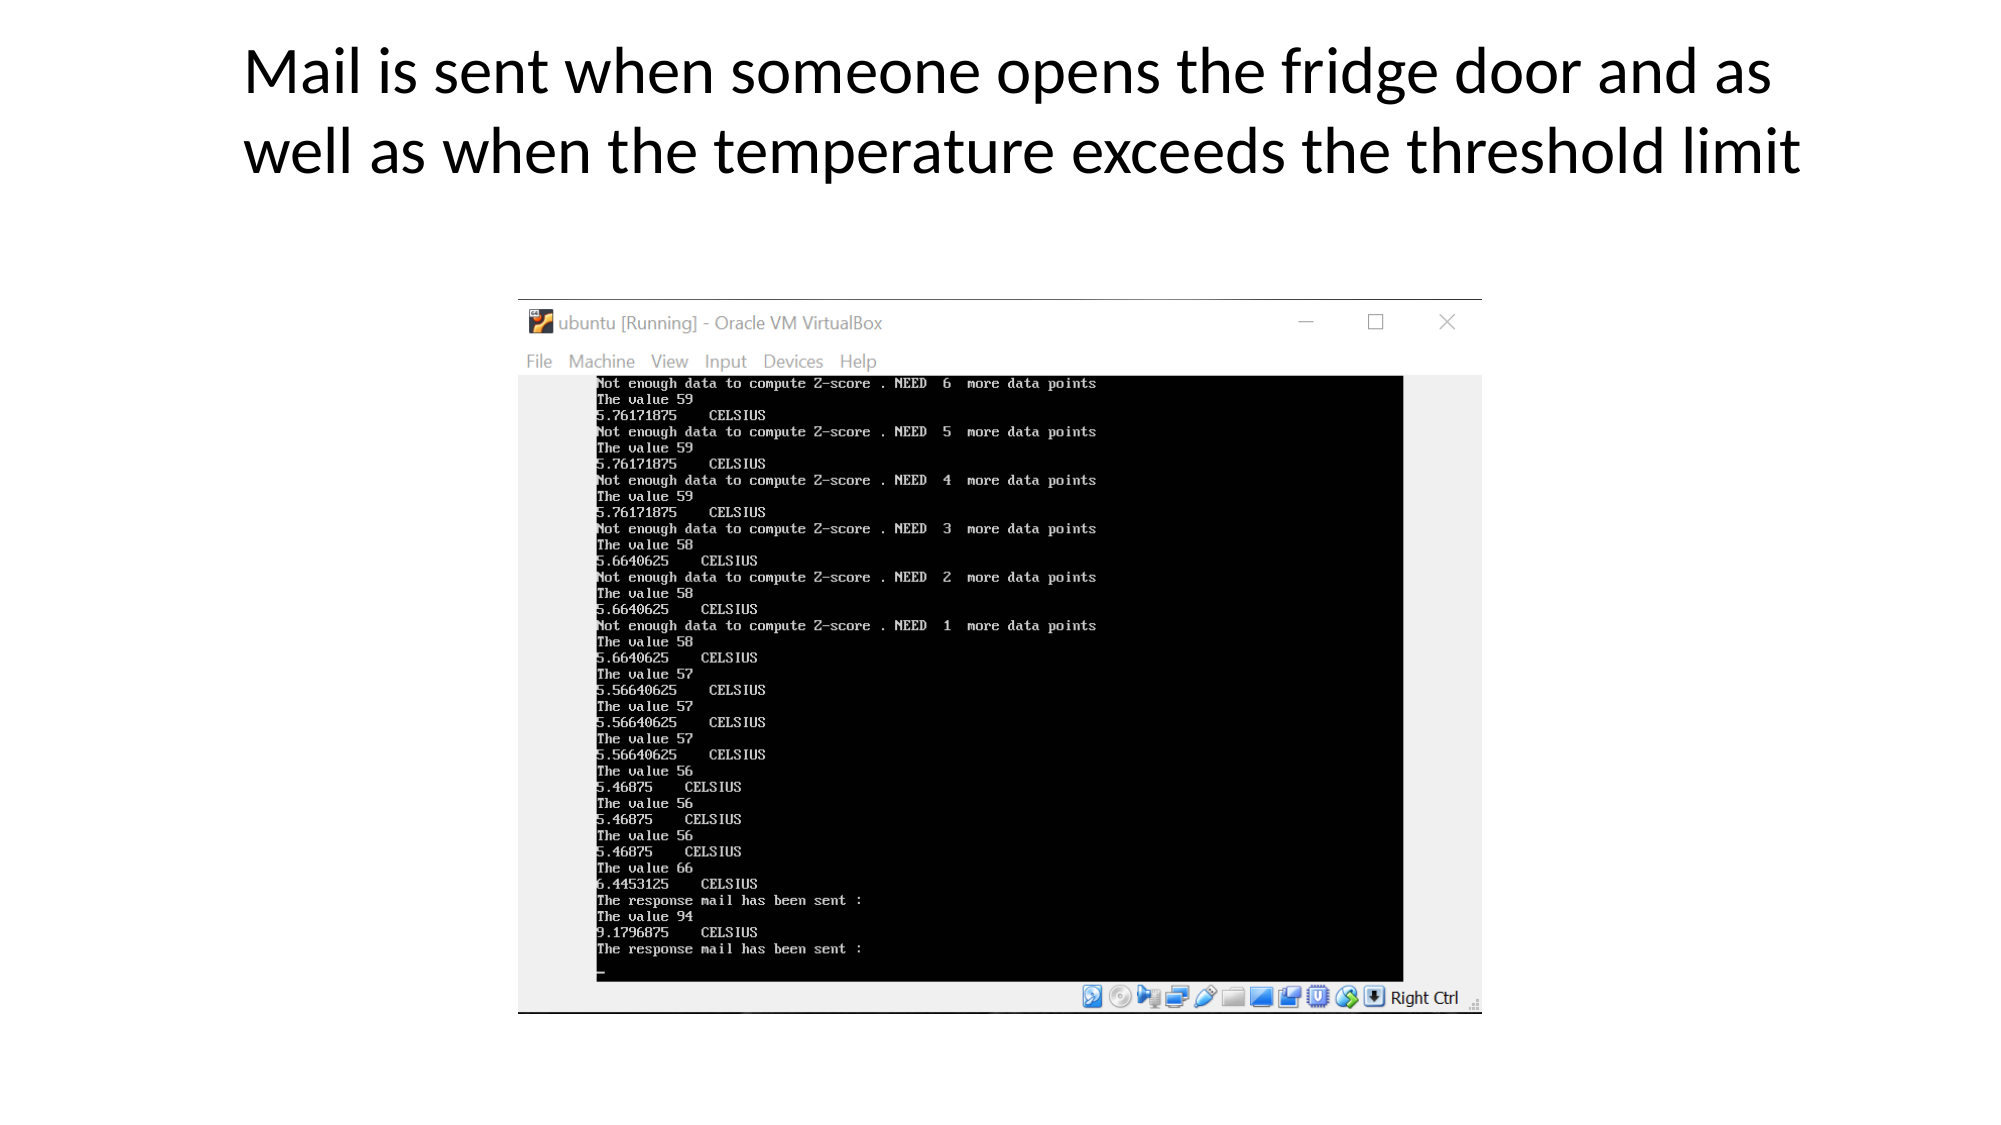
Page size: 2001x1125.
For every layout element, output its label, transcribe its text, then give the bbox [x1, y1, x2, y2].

text_box Mail is sent when someone opens the fridge door and as well as when the temperature exceeds the threshold limit [228, 19, 1829, 194]
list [518, 299, 1482, 1014]
